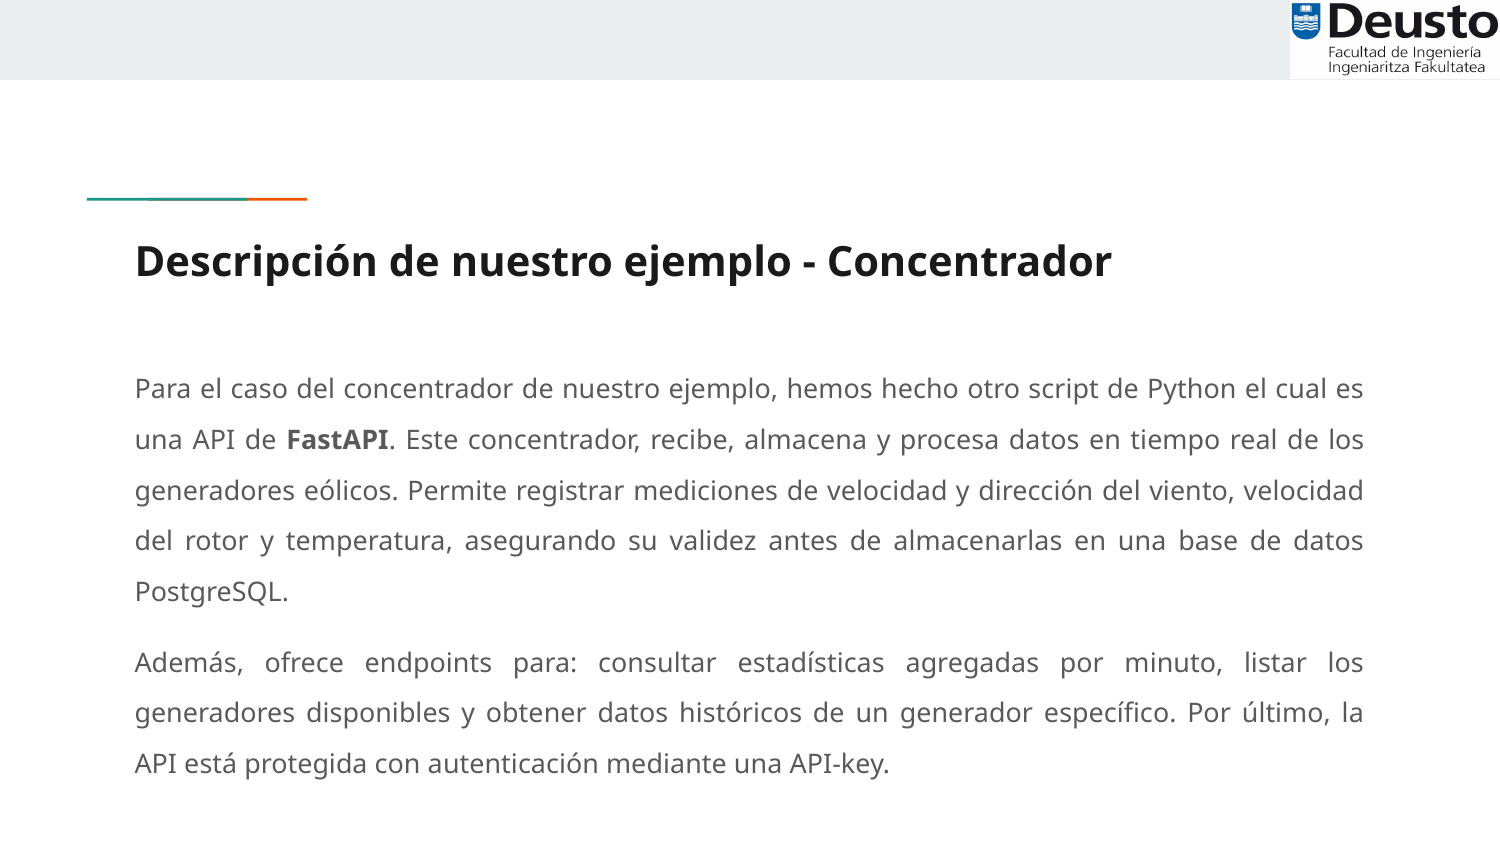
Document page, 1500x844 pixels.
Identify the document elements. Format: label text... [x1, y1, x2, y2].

title Descripción de nuestro ejemplo - Concentrador [119, 216, 1381, 305]
list Para el caso del concentrador de nuestro ejemplo, hemos hecho otro script de Python el cual es una API de FastAPI. Este concentrador, recibe, almacena y procesa datos en tiempo real de los generadores eólicos. Permite registrar mediciones de velocidad y dirección del viento, velocidad del rotor y temperatura, asegurando su validez antes de almacenarlas en una base de datos PostgreSQL. Además, ofrece endpoints para: consultar estadísticas agregadas por minuto, listar los generadores disponibles y obtener datos históricos de un generador específico. Por último, la API está protegida con autenticación mediante una API-key. [119, 341, 1381, 808]
picture [1290, 0, 1500, 80]
